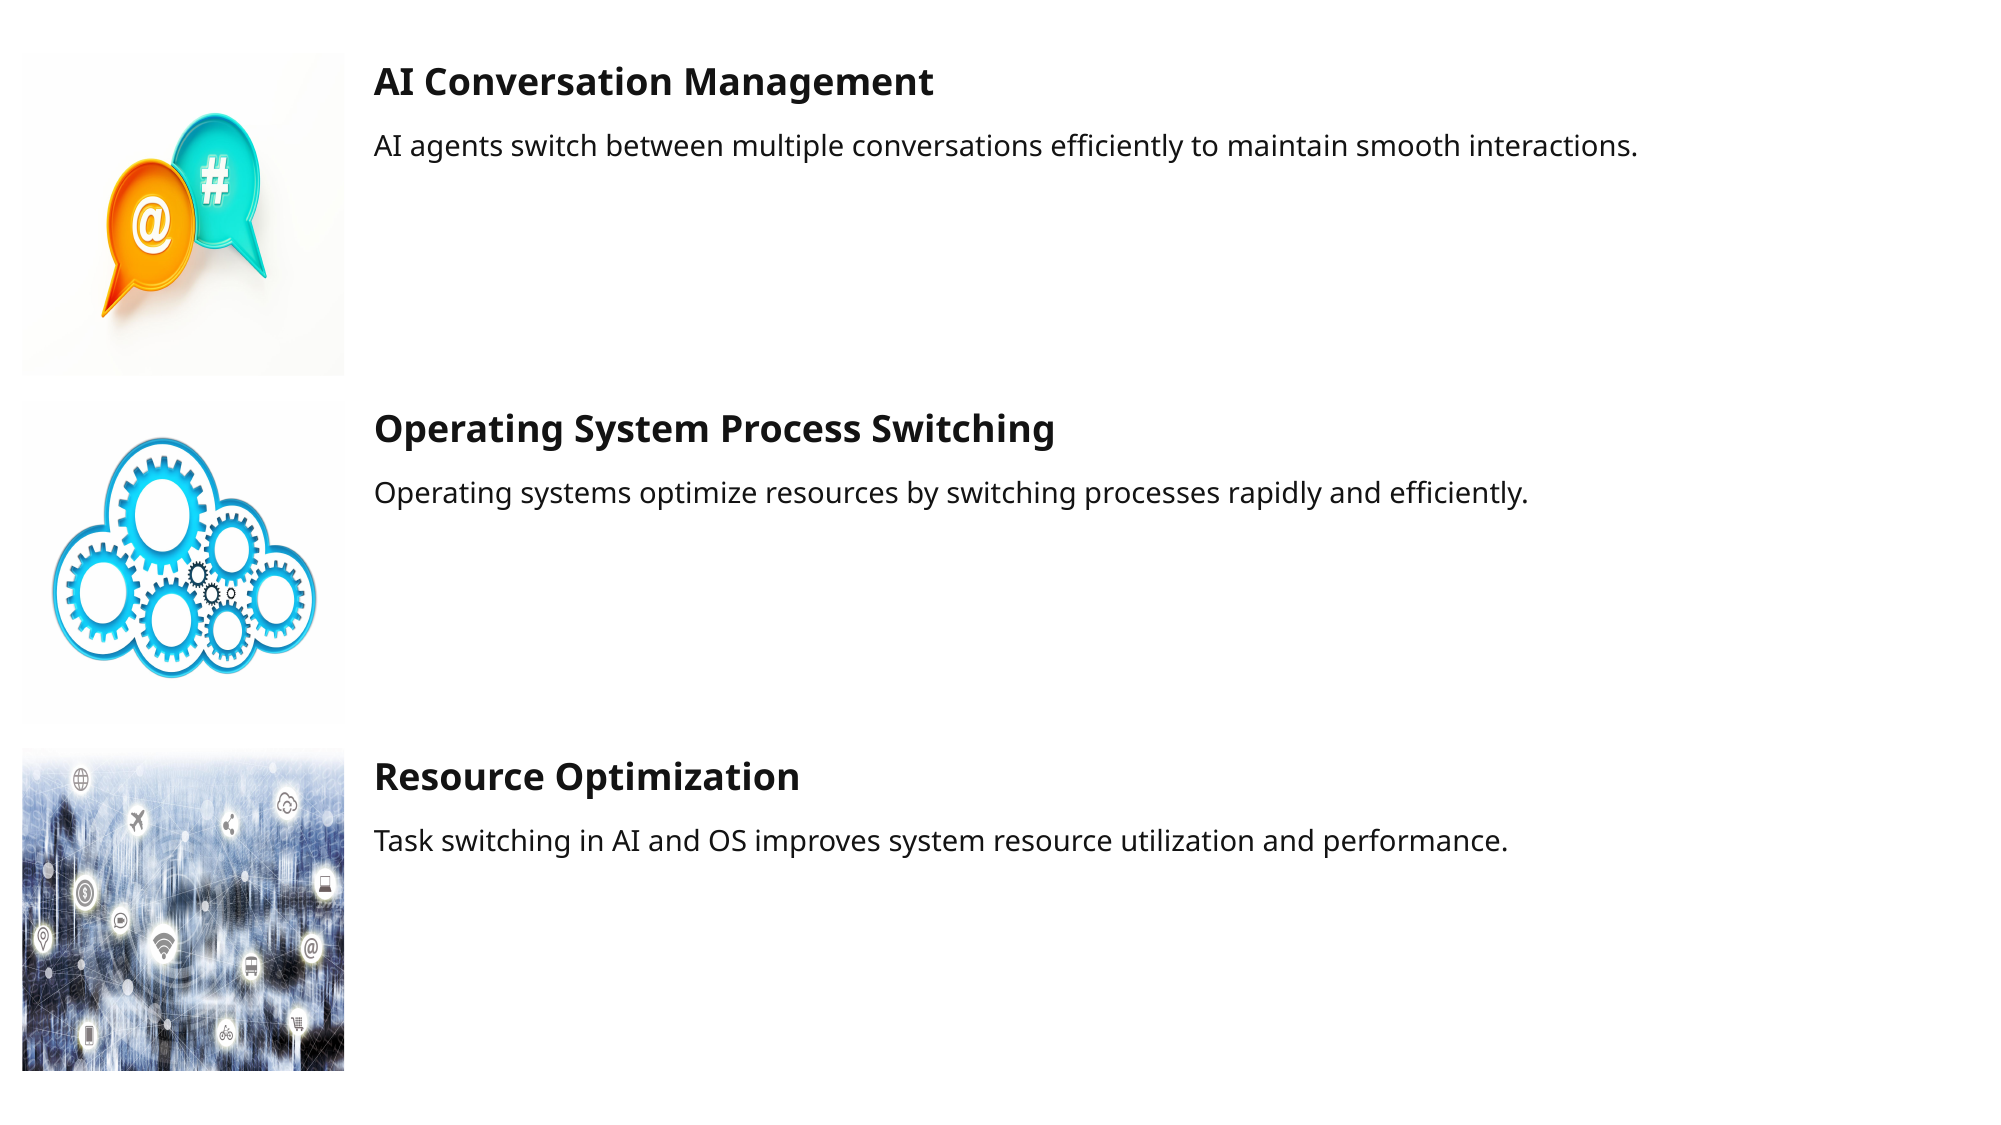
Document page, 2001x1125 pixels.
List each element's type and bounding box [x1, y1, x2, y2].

list [22, 53, 1979, 1071]
